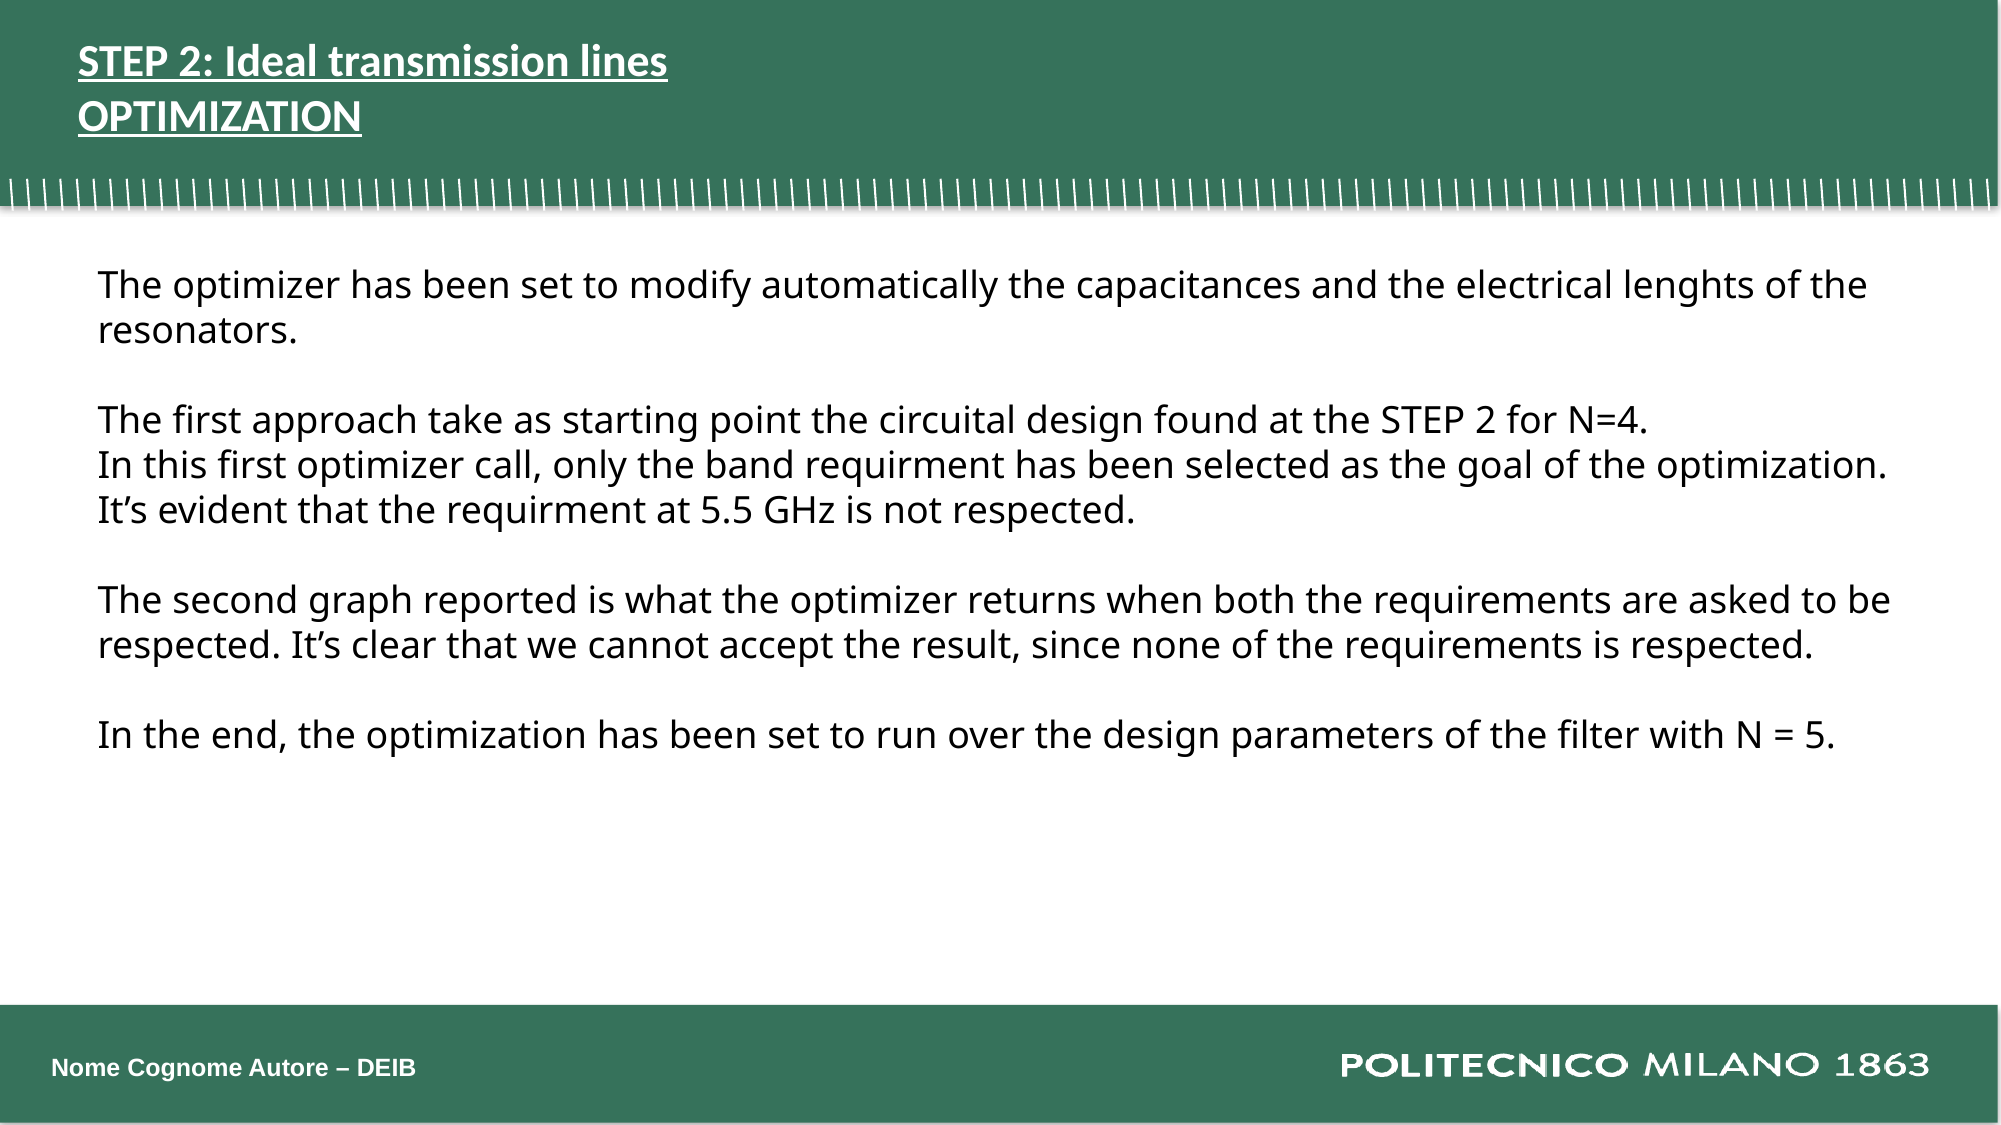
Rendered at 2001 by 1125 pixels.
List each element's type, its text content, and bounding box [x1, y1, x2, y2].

text_box The optimizer has been set to modify automatically the capacitances and the electrical lenghts of the resonators. The first approach take as starting point the circuital design found at the STEP 2 for N=4. In this first optimizer call, only the band requirment has been selected as the goal of the optimization. It’s evident that the requirment at 5.5 GHz is not respected. The second graph reported is what the optimizer returns when both the requirements are asked to be respected. It’s clear that we cannot accept the result, since none of the requirements is respected. In the end, the optimization has been set to run over the design parameters of the filter with N = 5. [82, 253, 1924, 680]
picture [1333, 1041, 1939, 1087]
text_box STEP 2: Ideal transmission lines OPTIMIZATION [63, 22, 1938, 159]
